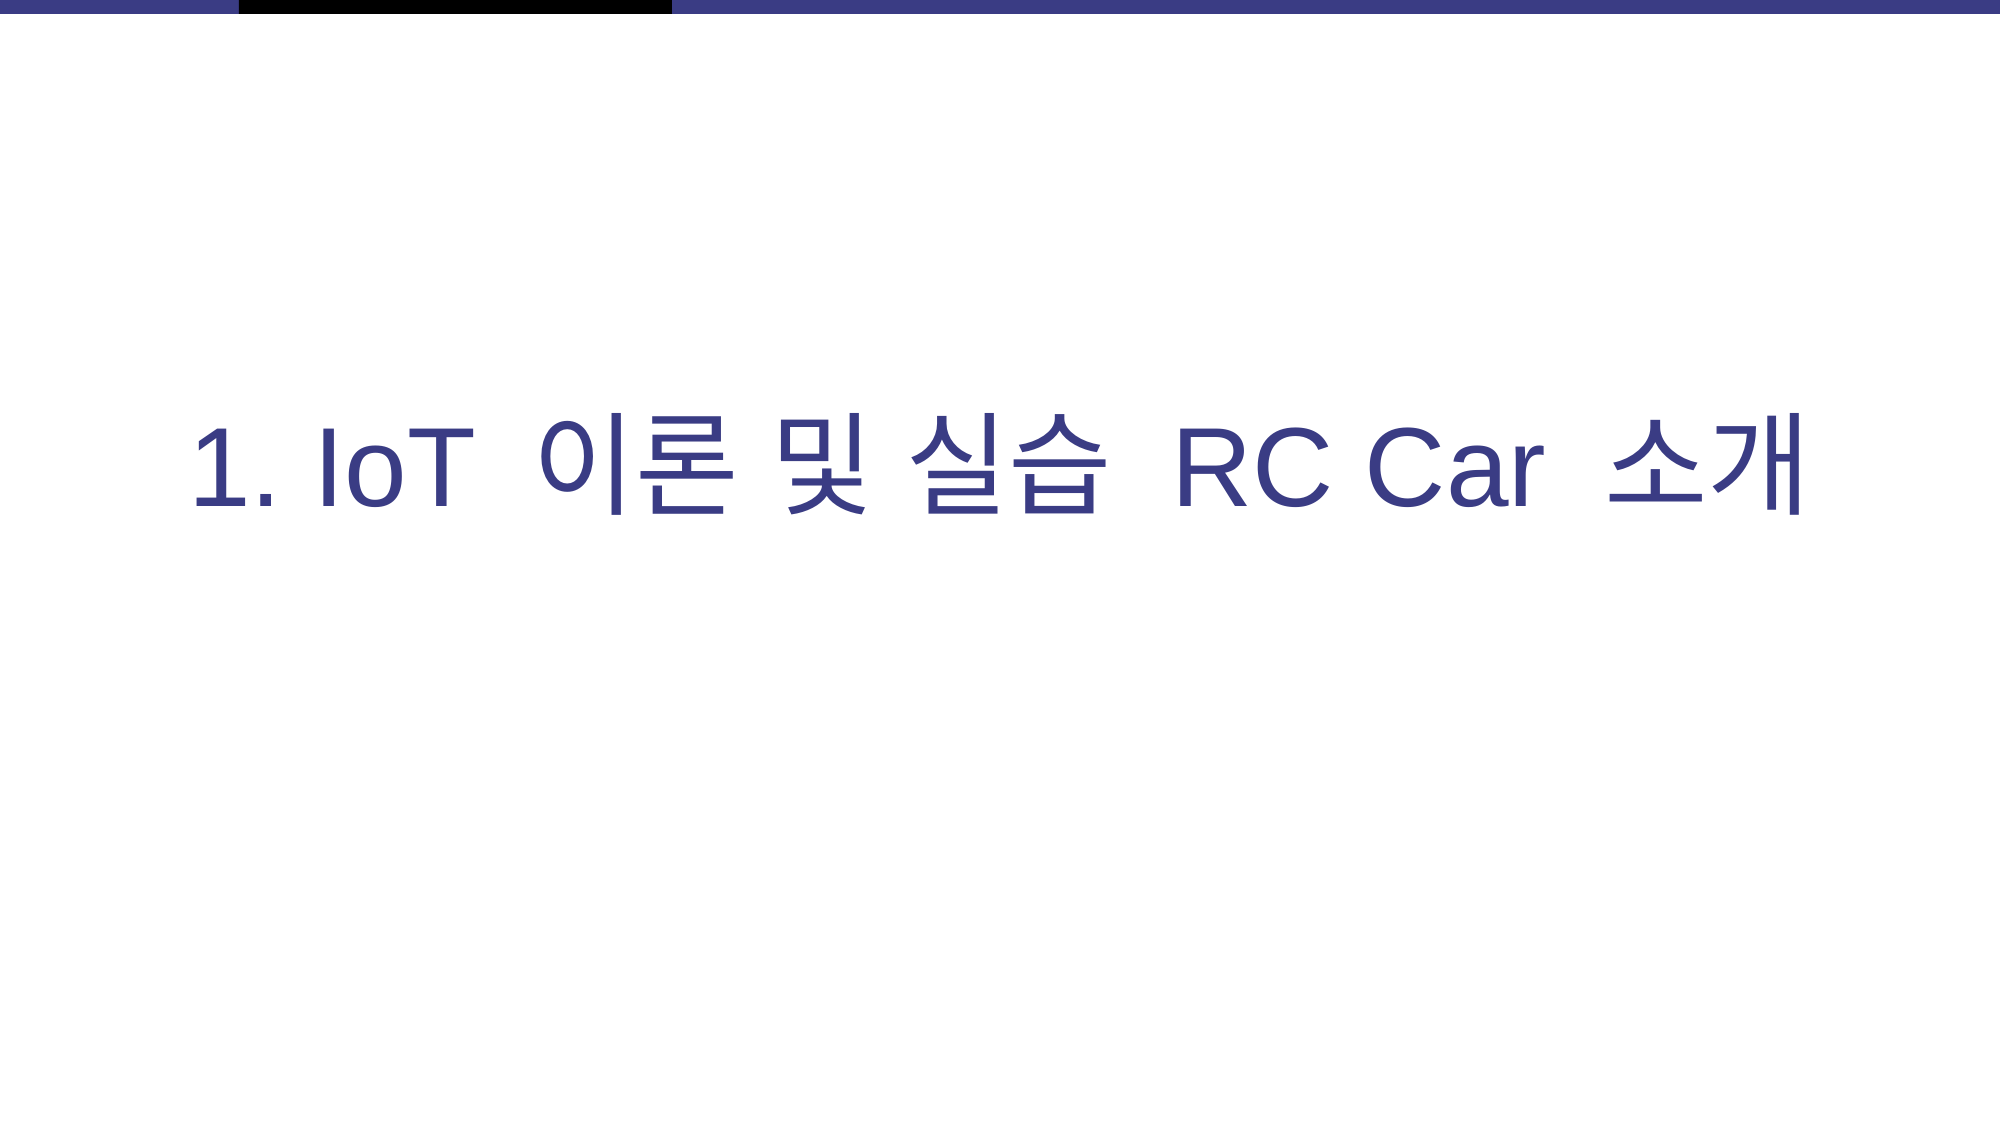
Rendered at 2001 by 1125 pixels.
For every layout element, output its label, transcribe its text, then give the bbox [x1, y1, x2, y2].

title 1. IoT 이론 및 실습 RC Car 소개 [150, 375, 1850, 549]
